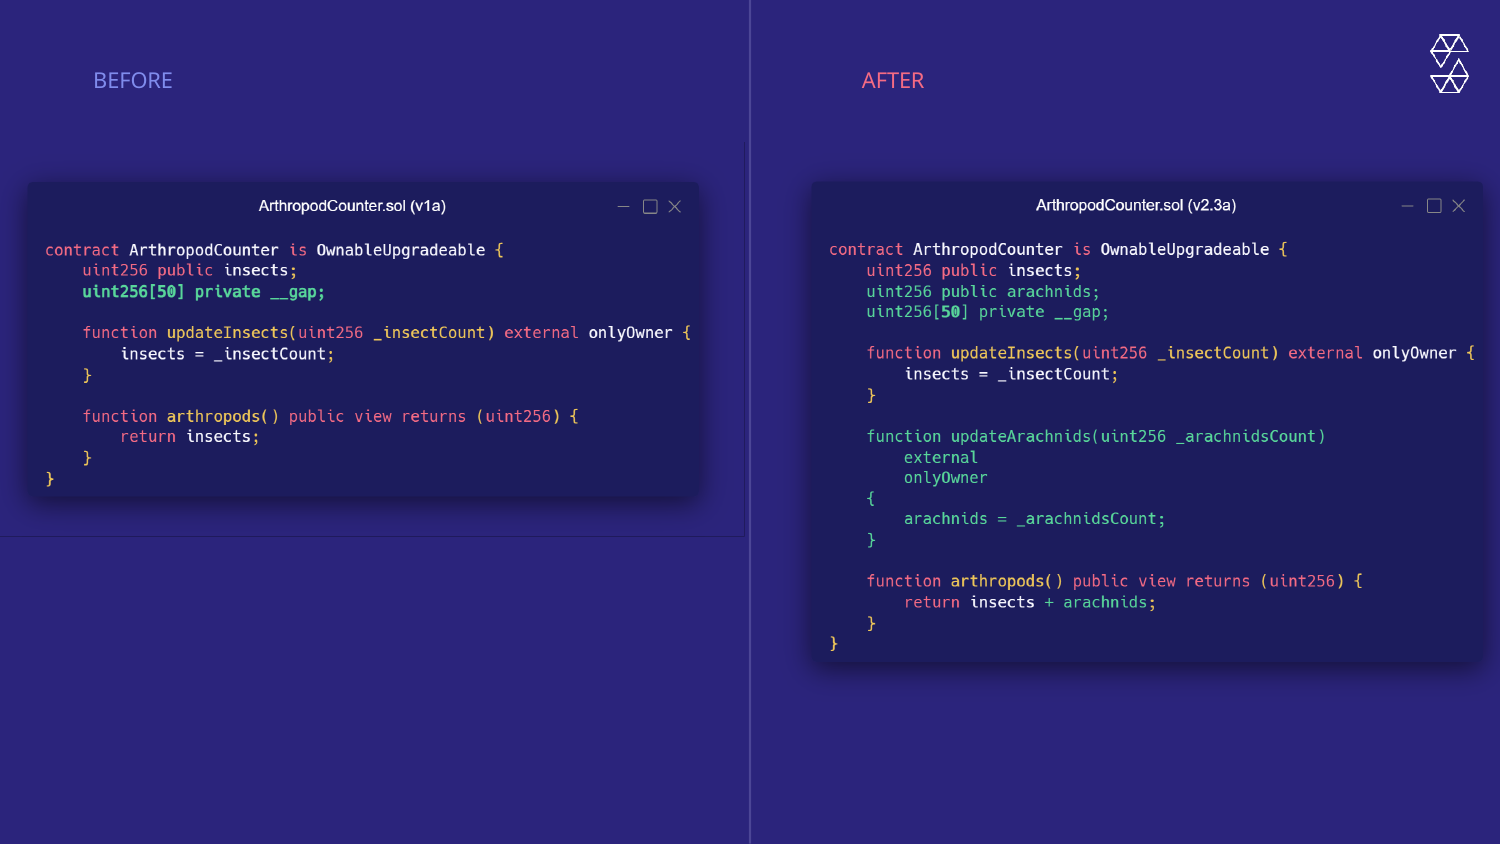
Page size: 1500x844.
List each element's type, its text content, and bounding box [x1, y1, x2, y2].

text_box BEFORE [78, 62, 238, 90]
picture [764, 141, 1500, 703]
text_box AFTER [846, 62, 991, 90]
picture [1430, 34, 1469, 93]
picture [0, 141, 746, 537]
